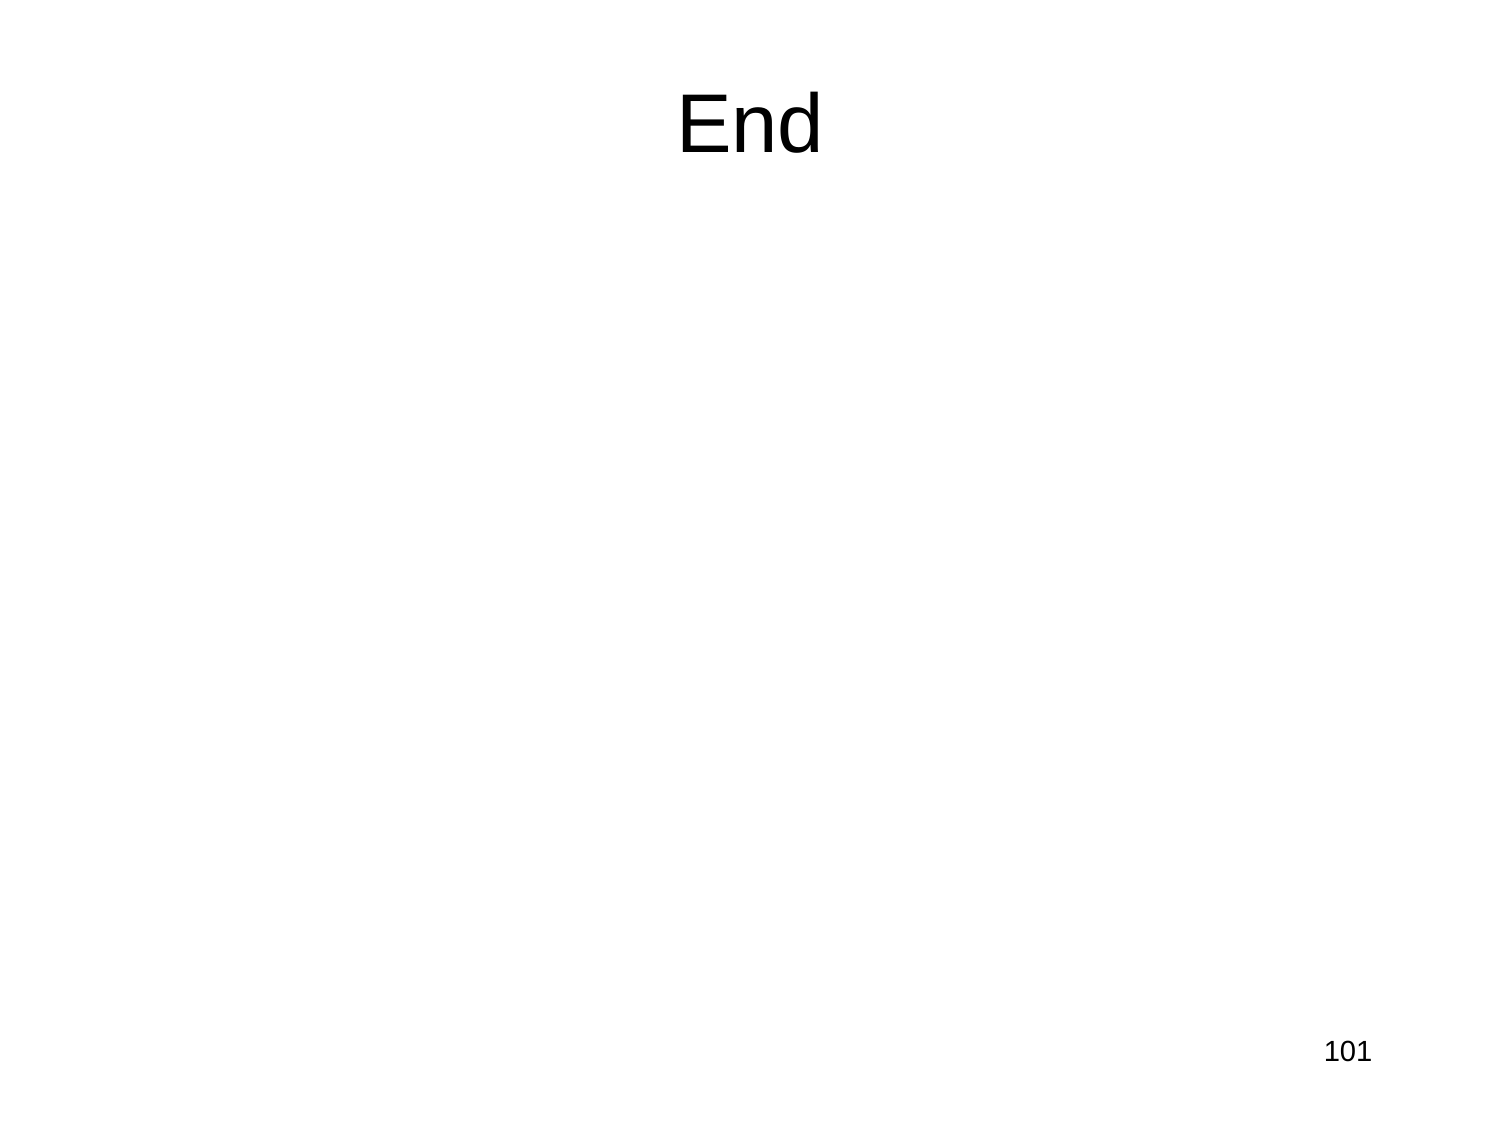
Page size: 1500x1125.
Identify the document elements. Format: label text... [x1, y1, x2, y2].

title End [112, 37, 1388, 201]
slide_number 101 [1074, 1024, 1388, 1101]
